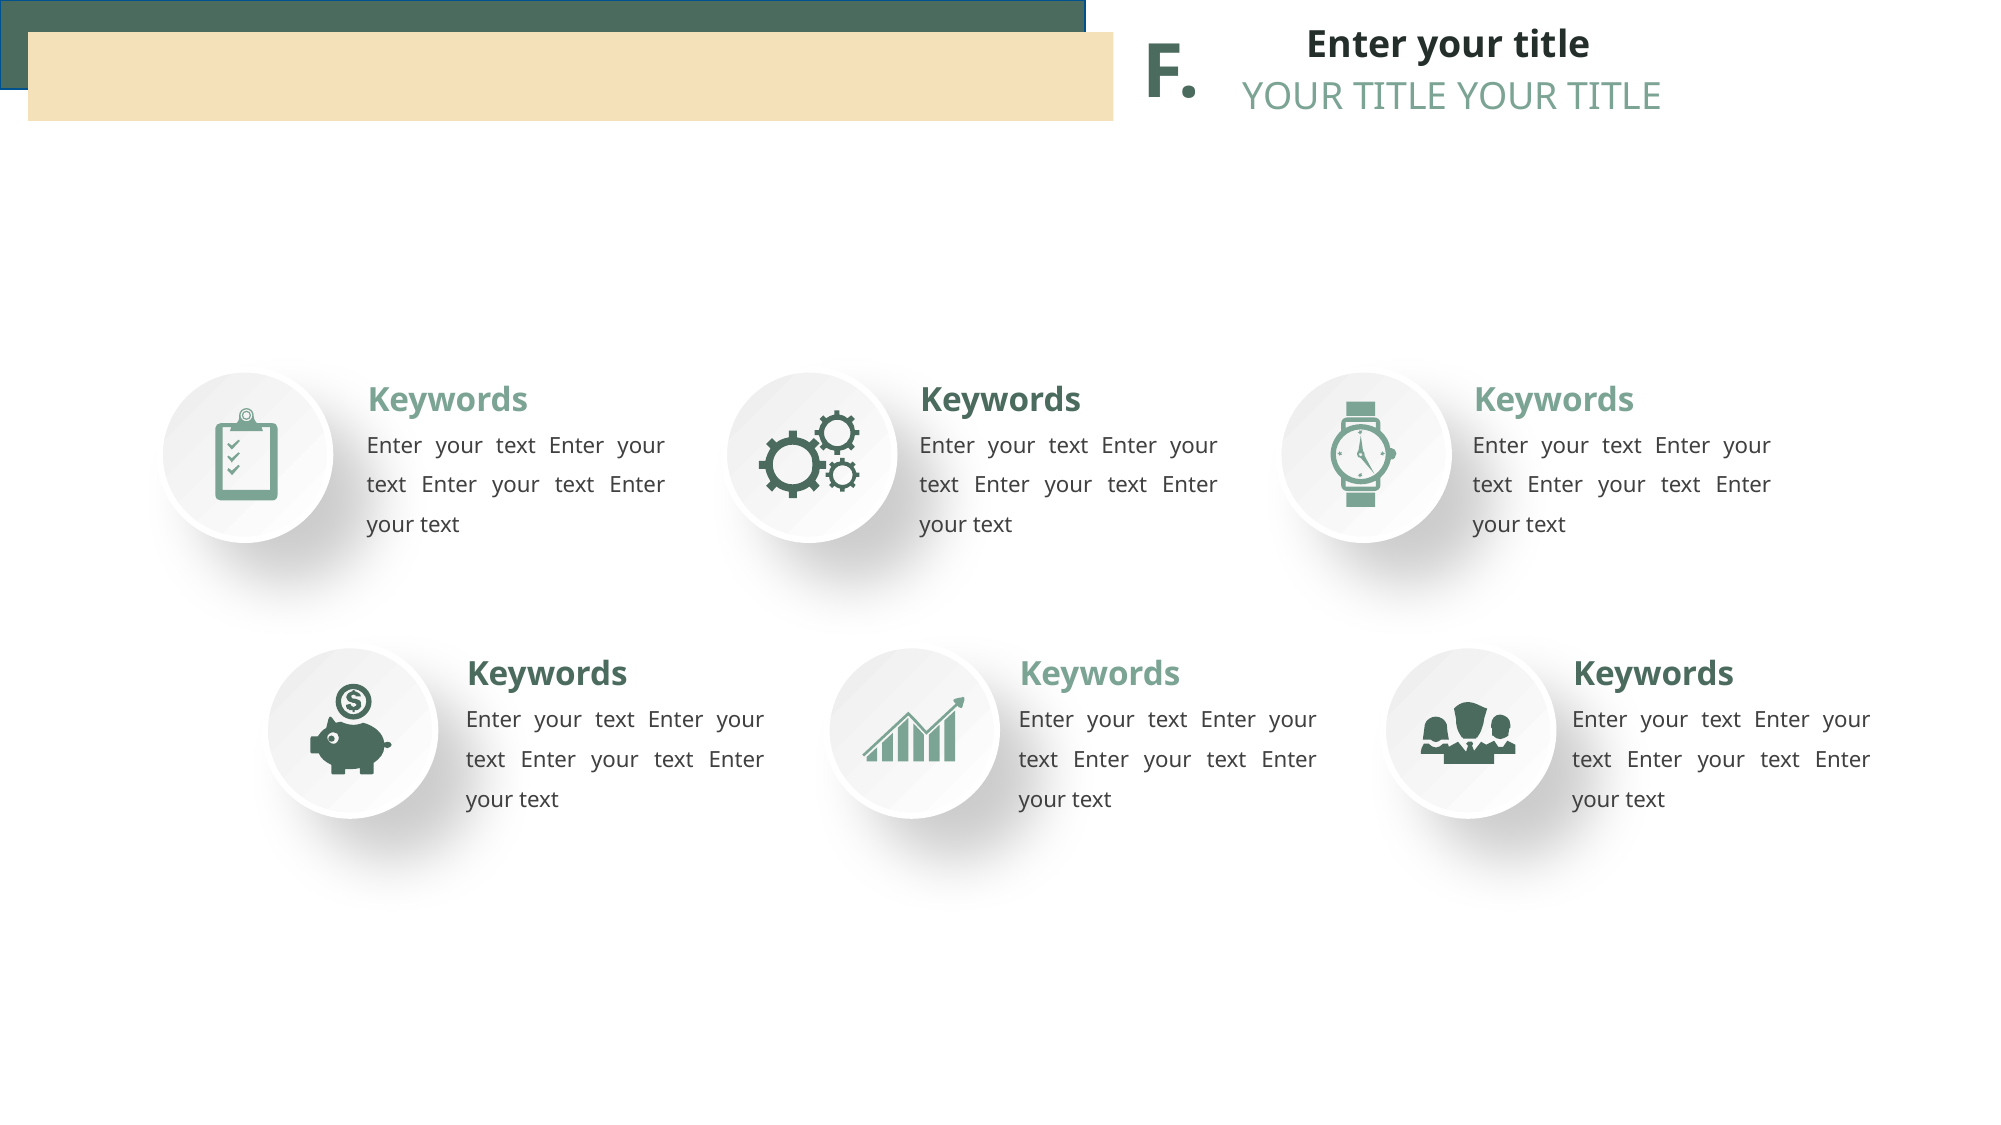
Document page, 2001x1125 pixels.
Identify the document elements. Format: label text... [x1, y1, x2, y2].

text_box [1277, 368, 1450, 541]
text_box F. [1127, 15, 1235, 120]
text_box [1381, 644, 1555, 817]
text_box [1420, 740, 1516, 764]
text_box [158, 368, 332, 541]
text_box [1491, 714, 1511, 740]
text_box Keywords [1558, 632, 1787, 692]
text_box Enter your text Enter your text Enter your text Enter your text [451, 684, 780, 820]
text_box Enter your text Enter your text Enter your text Enter your text [351, 410, 681, 545]
text_box Enter your text Enter your text Enter your text Enter your text [1003, 684, 1333, 820]
text_box [335, 683, 372, 720]
text_box [1346, 401, 1376, 416]
text_box [814, 410, 860, 455]
text_box Keywords [1004, 632, 1260, 692]
text_box Enter your text Enter your text Enter your text Enter your text [1457, 410, 1787, 545]
text_box [27, 31, 1114, 122]
text_box Keywords [905, 357, 1107, 418]
text_box Enter your text Enter your text Enter your text Enter your text [904, 410, 1234, 545]
text_box [825, 644, 998, 817]
text_box Keywords [352, 357, 575, 418]
text_box [310, 716, 392, 775]
text_box [1422, 716, 1449, 742]
text_box Enter your text Enter your text Enter your text Enter your text [1557, 684, 1886, 820]
text_box [758, 430, 827, 499]
text_box [1453, 702, 1488, 739]
text_box [215, 408, 278, 501]
text_box YOUR TITLE YOUR TITLE [1228, 64, 1698, 124]
text_box [862, 696, 965, 762]
text_box [1330, 417, 1397, 507]
text_box [825, 457, 860, 492]
text_box [722, 368, 896, 541]
text_box Enter your title [1214, 12, 1684, 64]
text_box Keywords [1458, 357, 1686, 418]
text_box [263, 644, 437, 817]
text_box [0, 0, 1086, 90]
text_box Keywords [451, 632, 705, 692]
